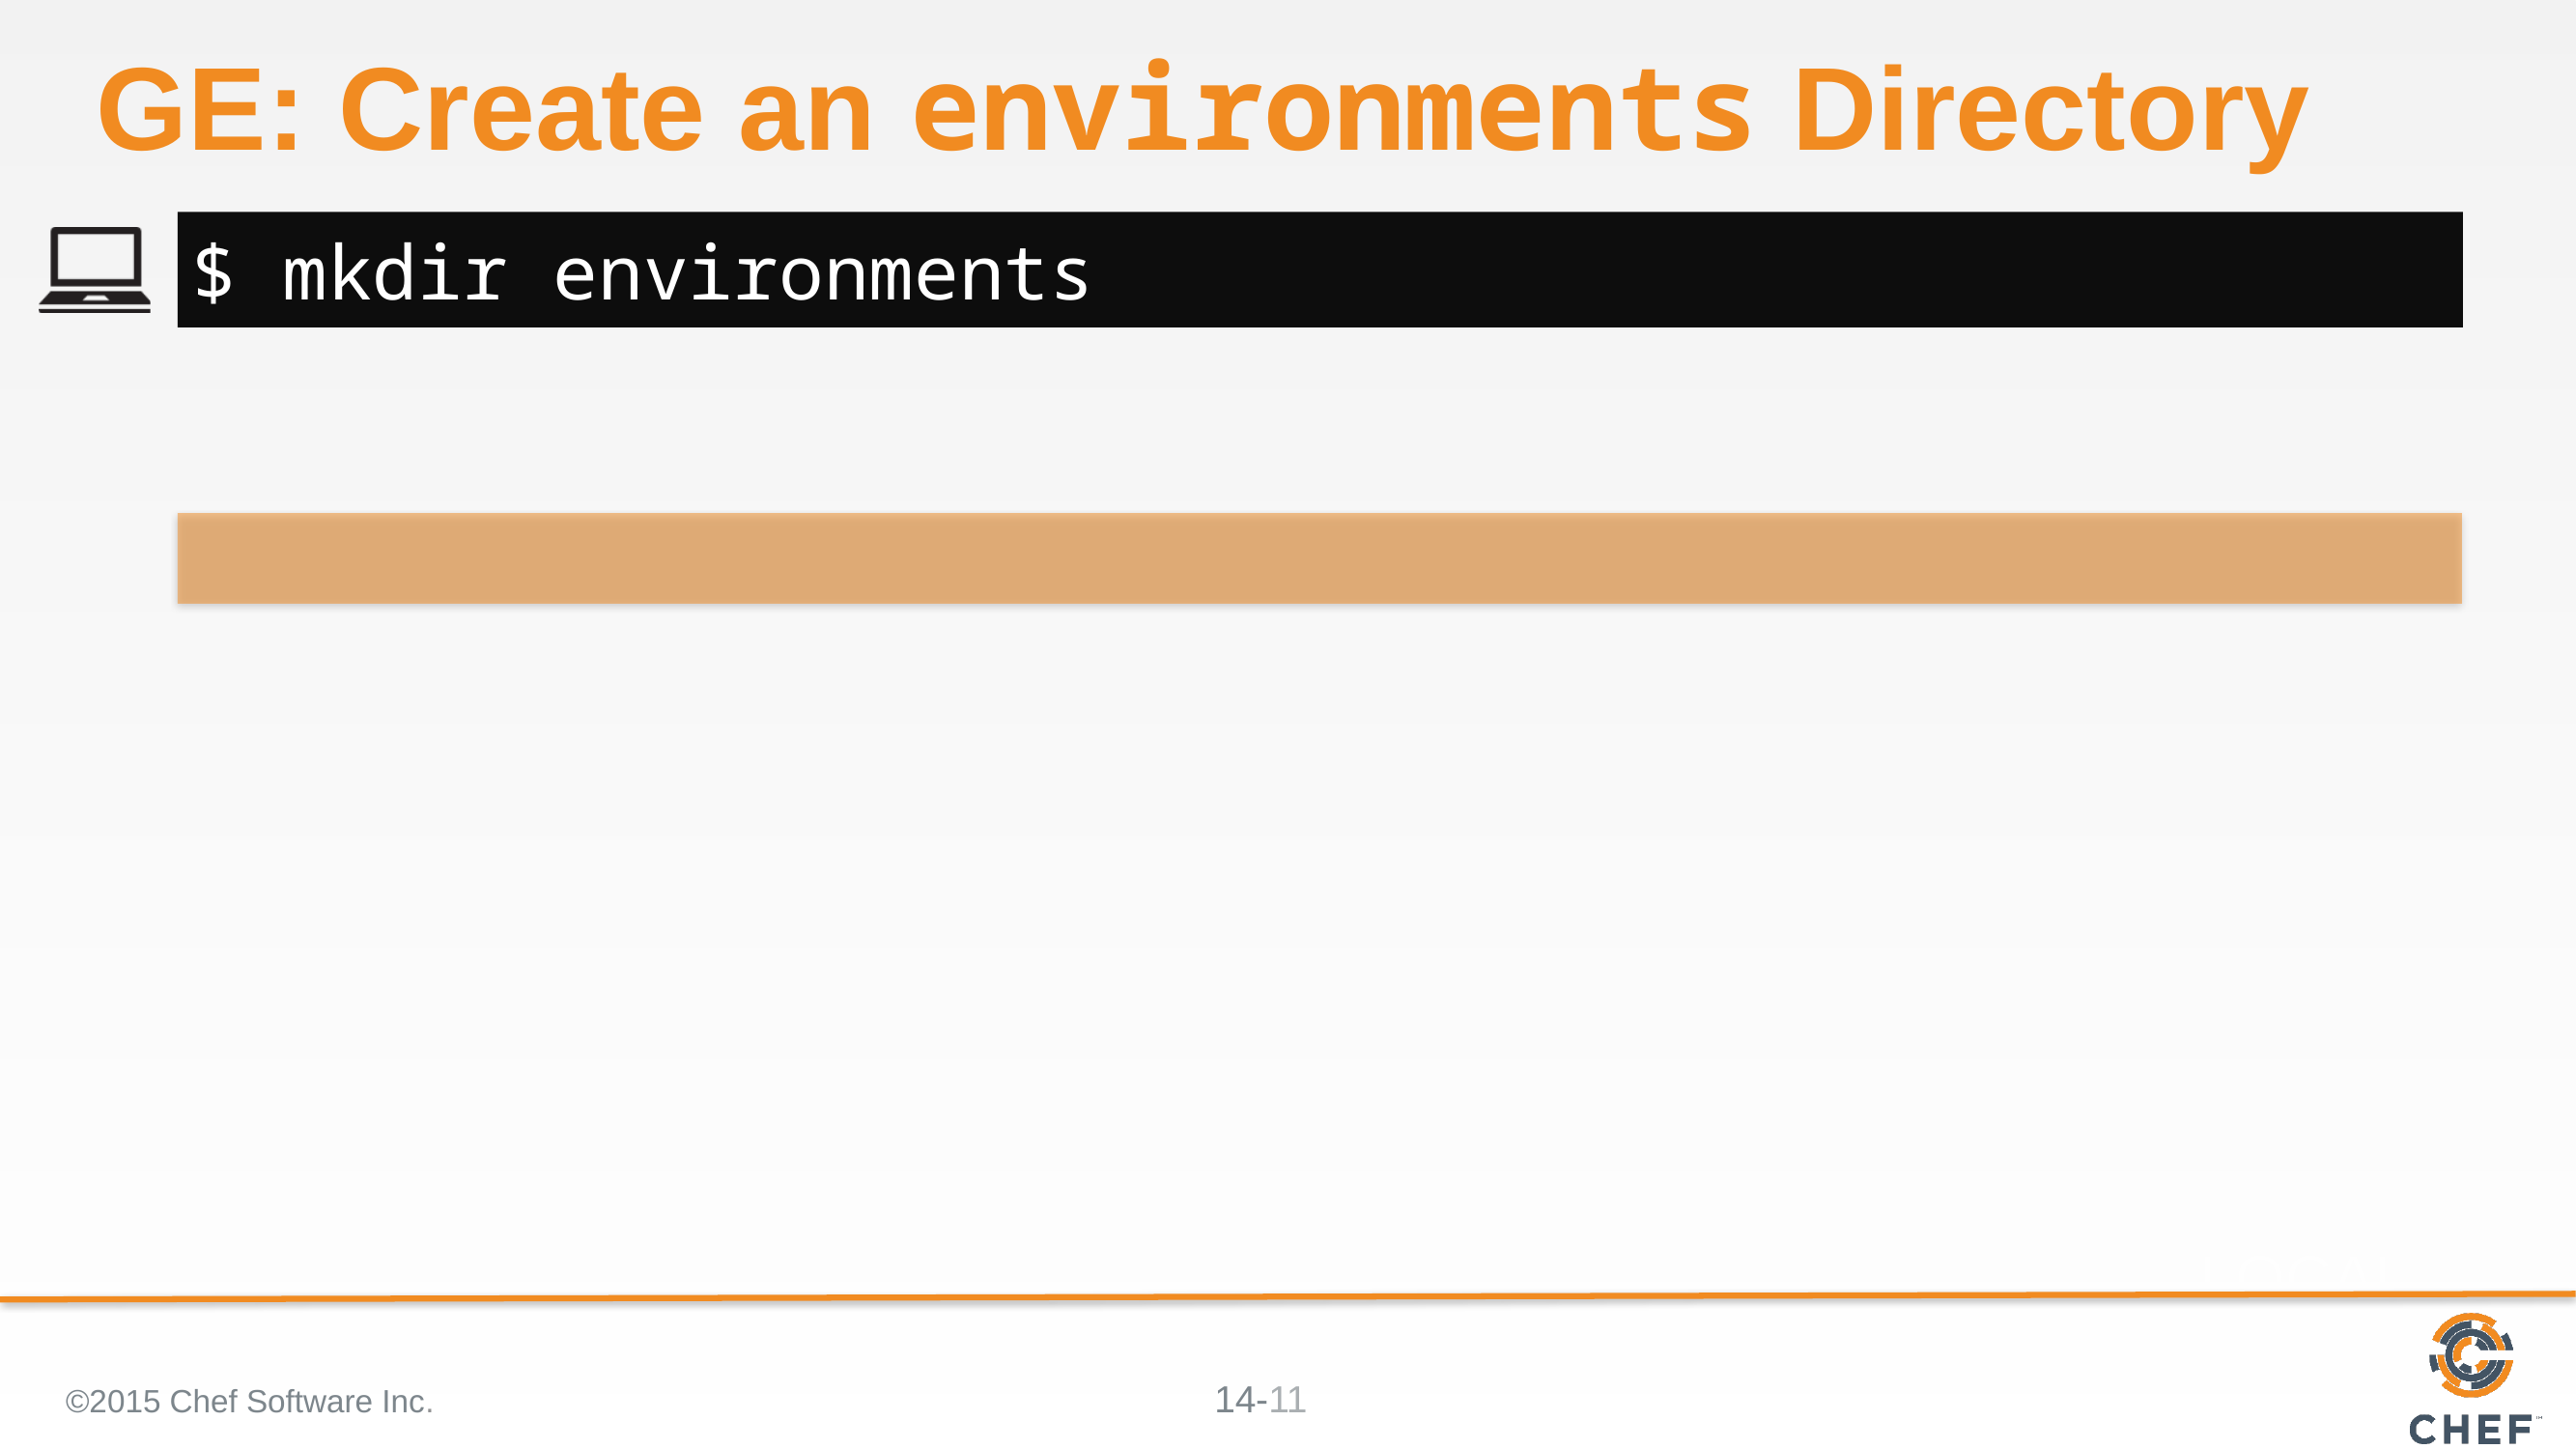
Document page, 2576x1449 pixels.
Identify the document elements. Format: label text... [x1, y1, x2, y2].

footer ©2015 Chef Software Inc. [51, 1359, 952, 1440]
slide_number 11 [998, 1359, 1578, 1437]
picture [2399, 1297, 2550, 1449]
title GE: Create an environments Directory [96, 48, 2463, 180]
list $ mkdir environments [177, 212, 2463, 327]
